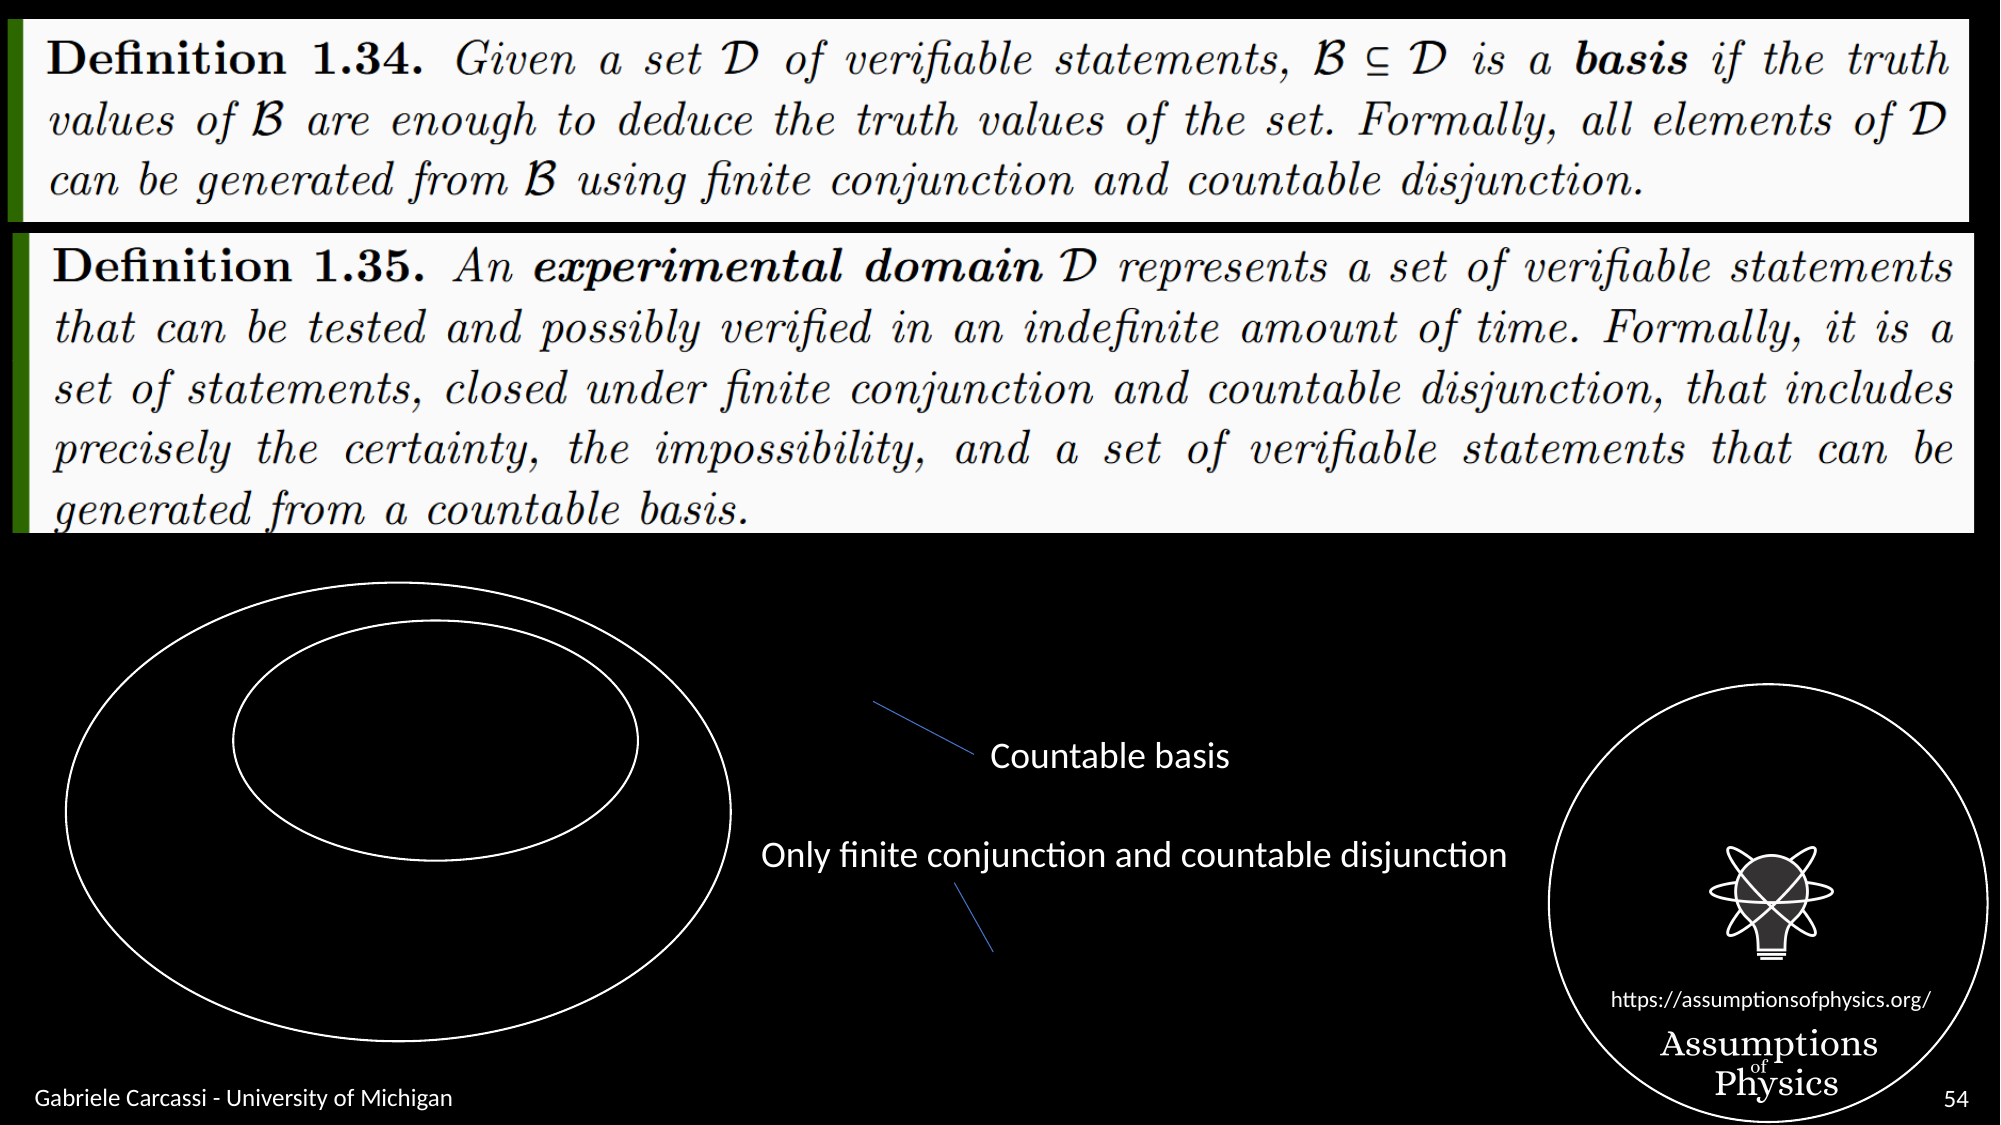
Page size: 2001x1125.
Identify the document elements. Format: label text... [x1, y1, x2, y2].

picture [1709, 846, 1834, 960]
text_box [64, 581, 732, 1043]
text_box Only finite conjunction and countable disjunction [746, 822, 1524, 883]
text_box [872, 701, 974, 755]
text_box [232, 619, 639, 862]
footer Gabriele Carcassi - University of Michigan [19, 1077, 999, 1116]
slide_number 54 [1893, 1078, 1985, 1116]
picture [7, 19, 1970, 222]
picture [1660, 1029, 1877, 1103]
text_box Countable basis [975, 724, 1246, 784]
picture [12, 233, 1975, 533]
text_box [954, 882, 994, 952]
